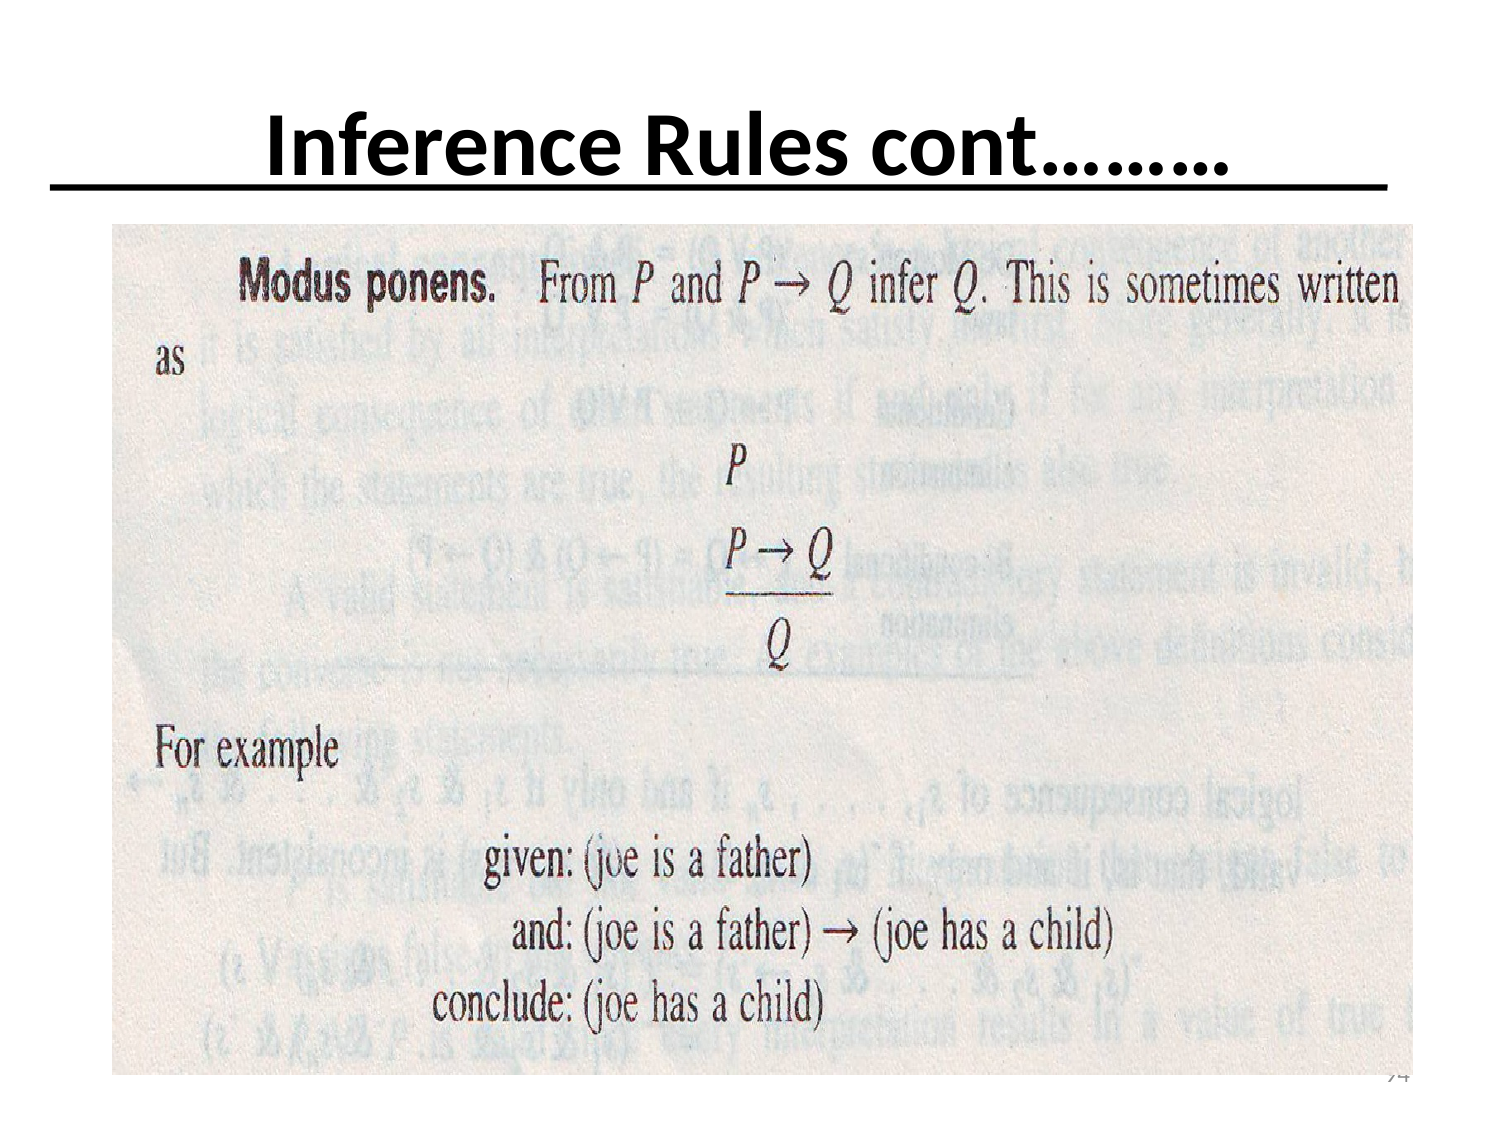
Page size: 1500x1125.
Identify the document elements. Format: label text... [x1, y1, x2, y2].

slide_number 94 [1074, 1042, 1425, 1103]
picture [112, 224, 1413, 1076]
title Inference Rules cont……… [75, 45, 1425, 233]
